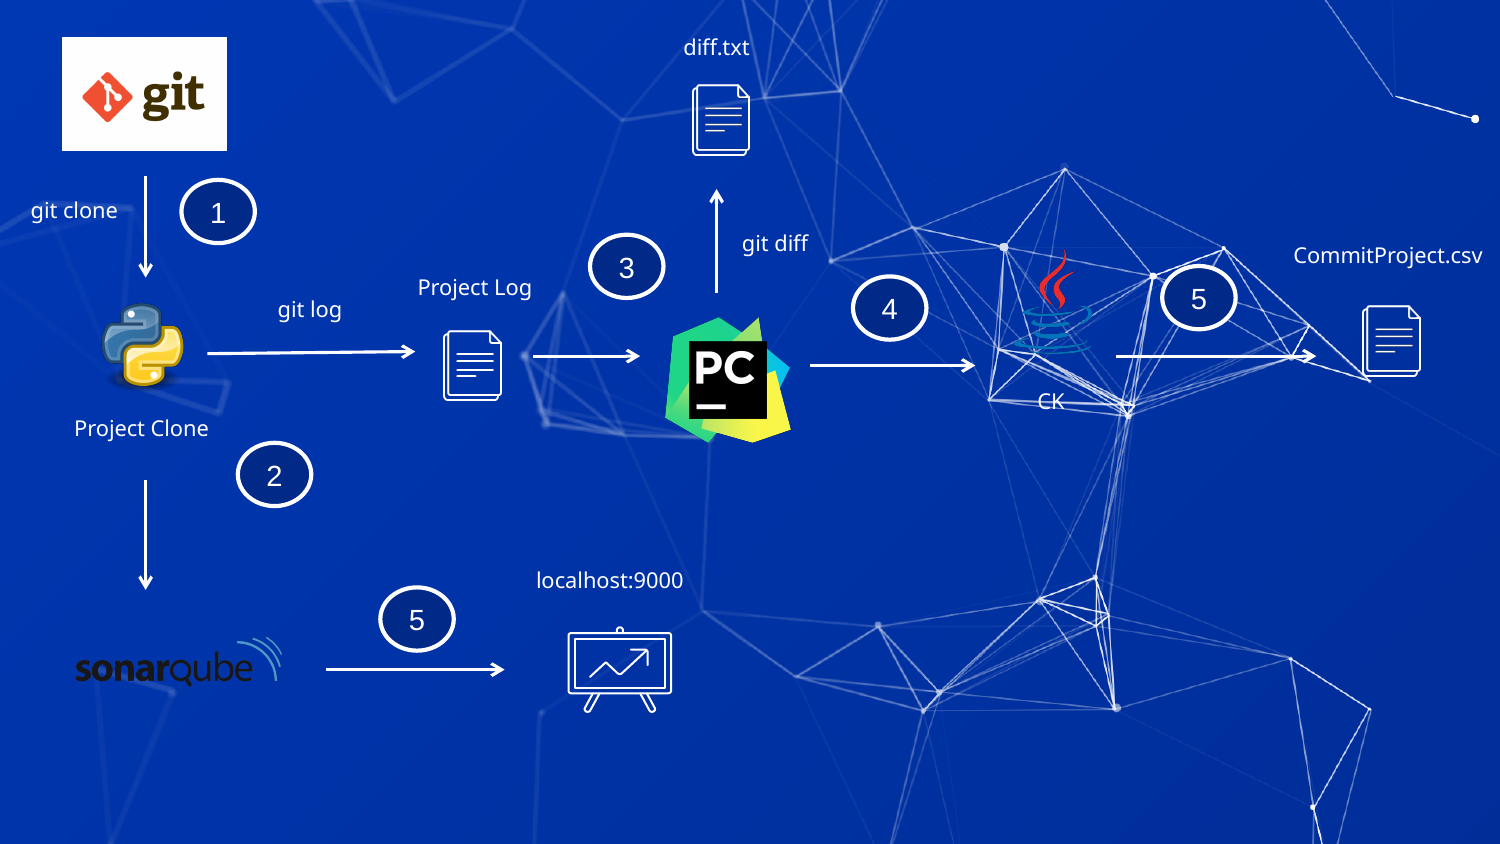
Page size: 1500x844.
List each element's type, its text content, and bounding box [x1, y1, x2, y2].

text_box CommitProject.csv [1278, 234, 1500, 276]
text_box 2 [235, 440, 314, 509]
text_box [568, 627, 672, 713]
text_box git clone [15, 189, 134, 230]
text_box 4 [850, 274, 929, 342]
text_box Project Log [402, 265, 548, 307]
text_box Project Clone [59, 407, 225, 449]
text_box 5 [1160, 263, 1238, 332]
text_box diff.txt [668, 25, 765, 67]
text_box localhost:9000 [521, 558, 755, 600]
text_box 3 [587, 232, 666, 301]
text_box 1 [179, 177, 257, 246]
text_box git diff [727, 222, 824, 264]
text_box 5 [378, 585, 456, 653]
text_box git log [262, 288, 358, 330]
picture [0, 0, 1500, 844]
text_box CK [1022, 379, 1080, 421]
